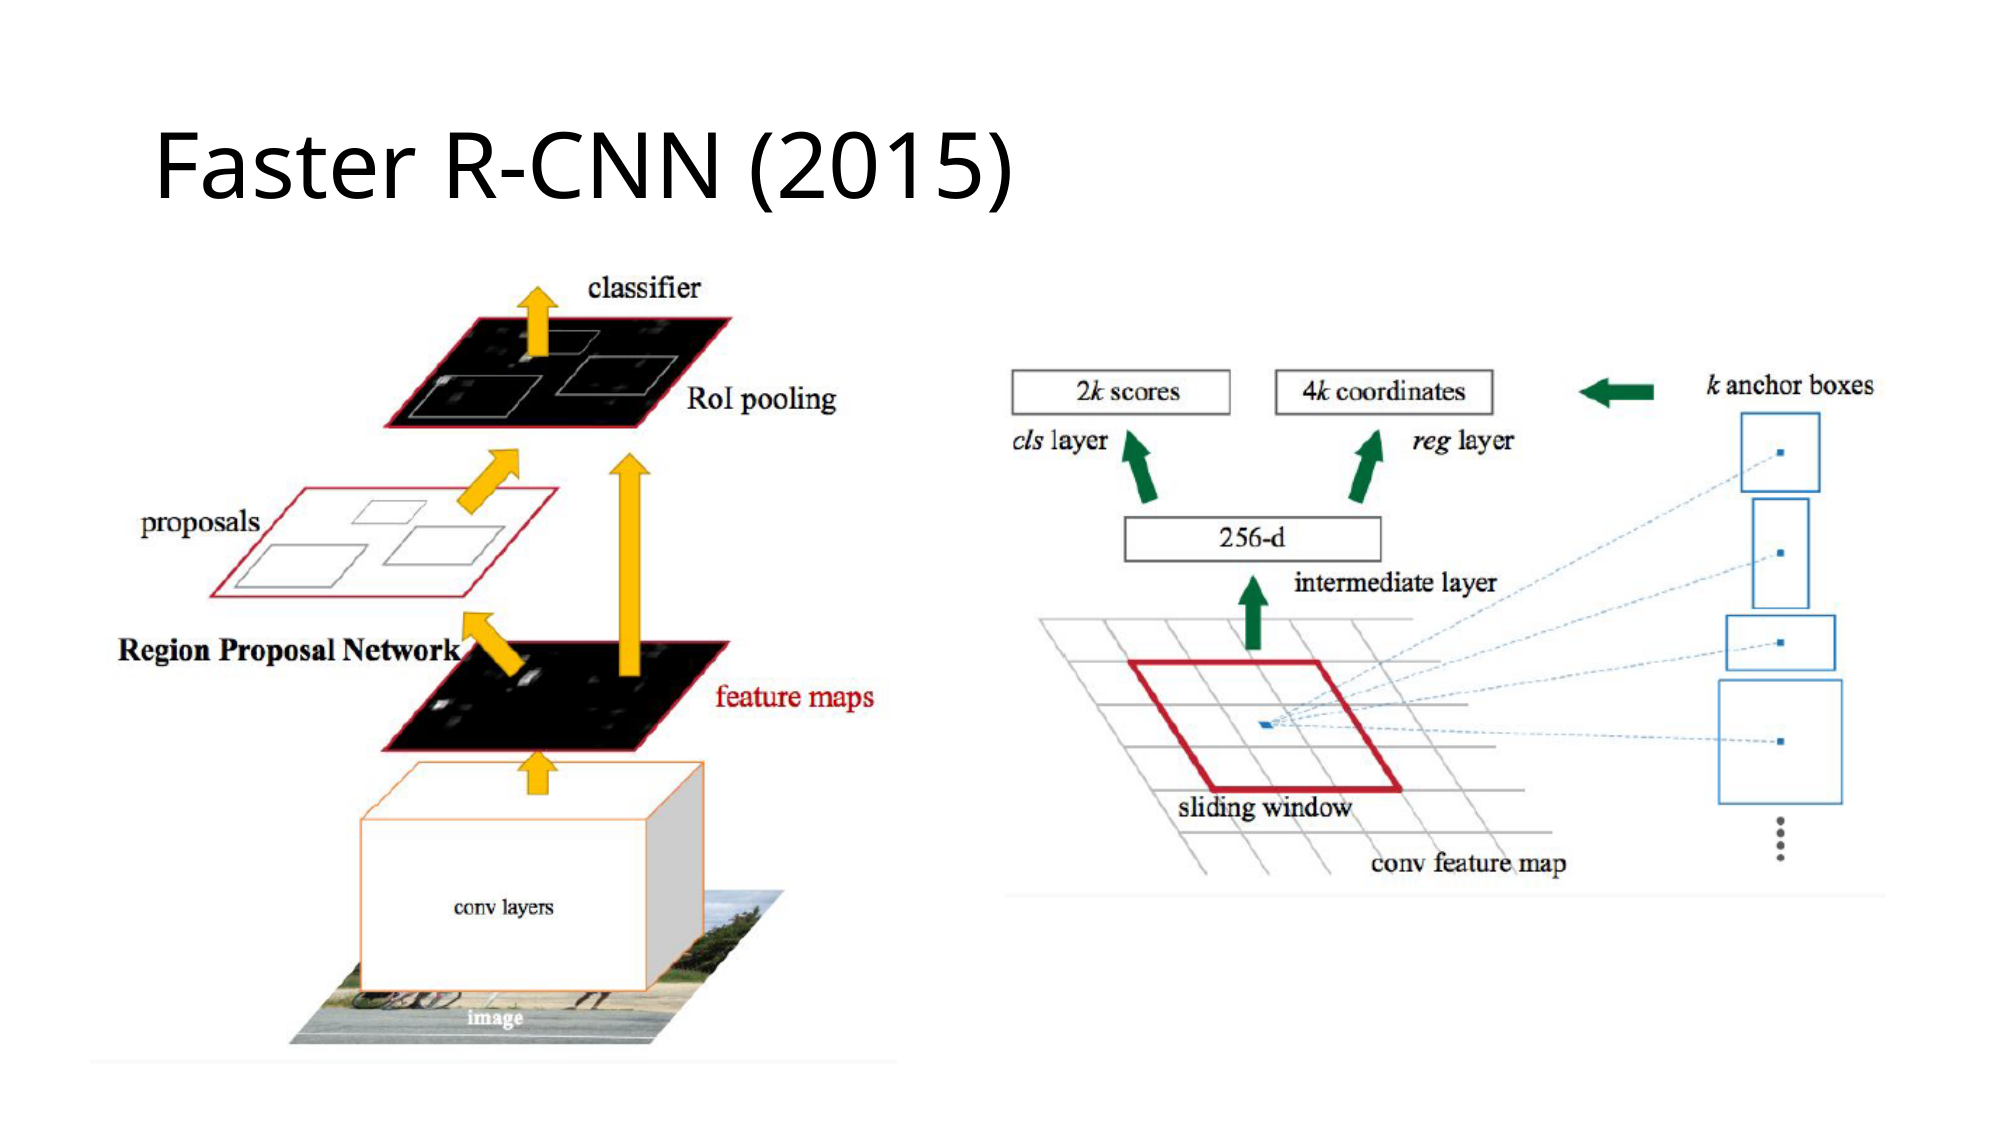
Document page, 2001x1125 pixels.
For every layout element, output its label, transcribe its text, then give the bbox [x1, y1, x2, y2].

title Faster R-CNN (2015) [137, 59, 1863, 278]
picture [1005, 361, 1886, 898]
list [89, 260, 897, 1064]
